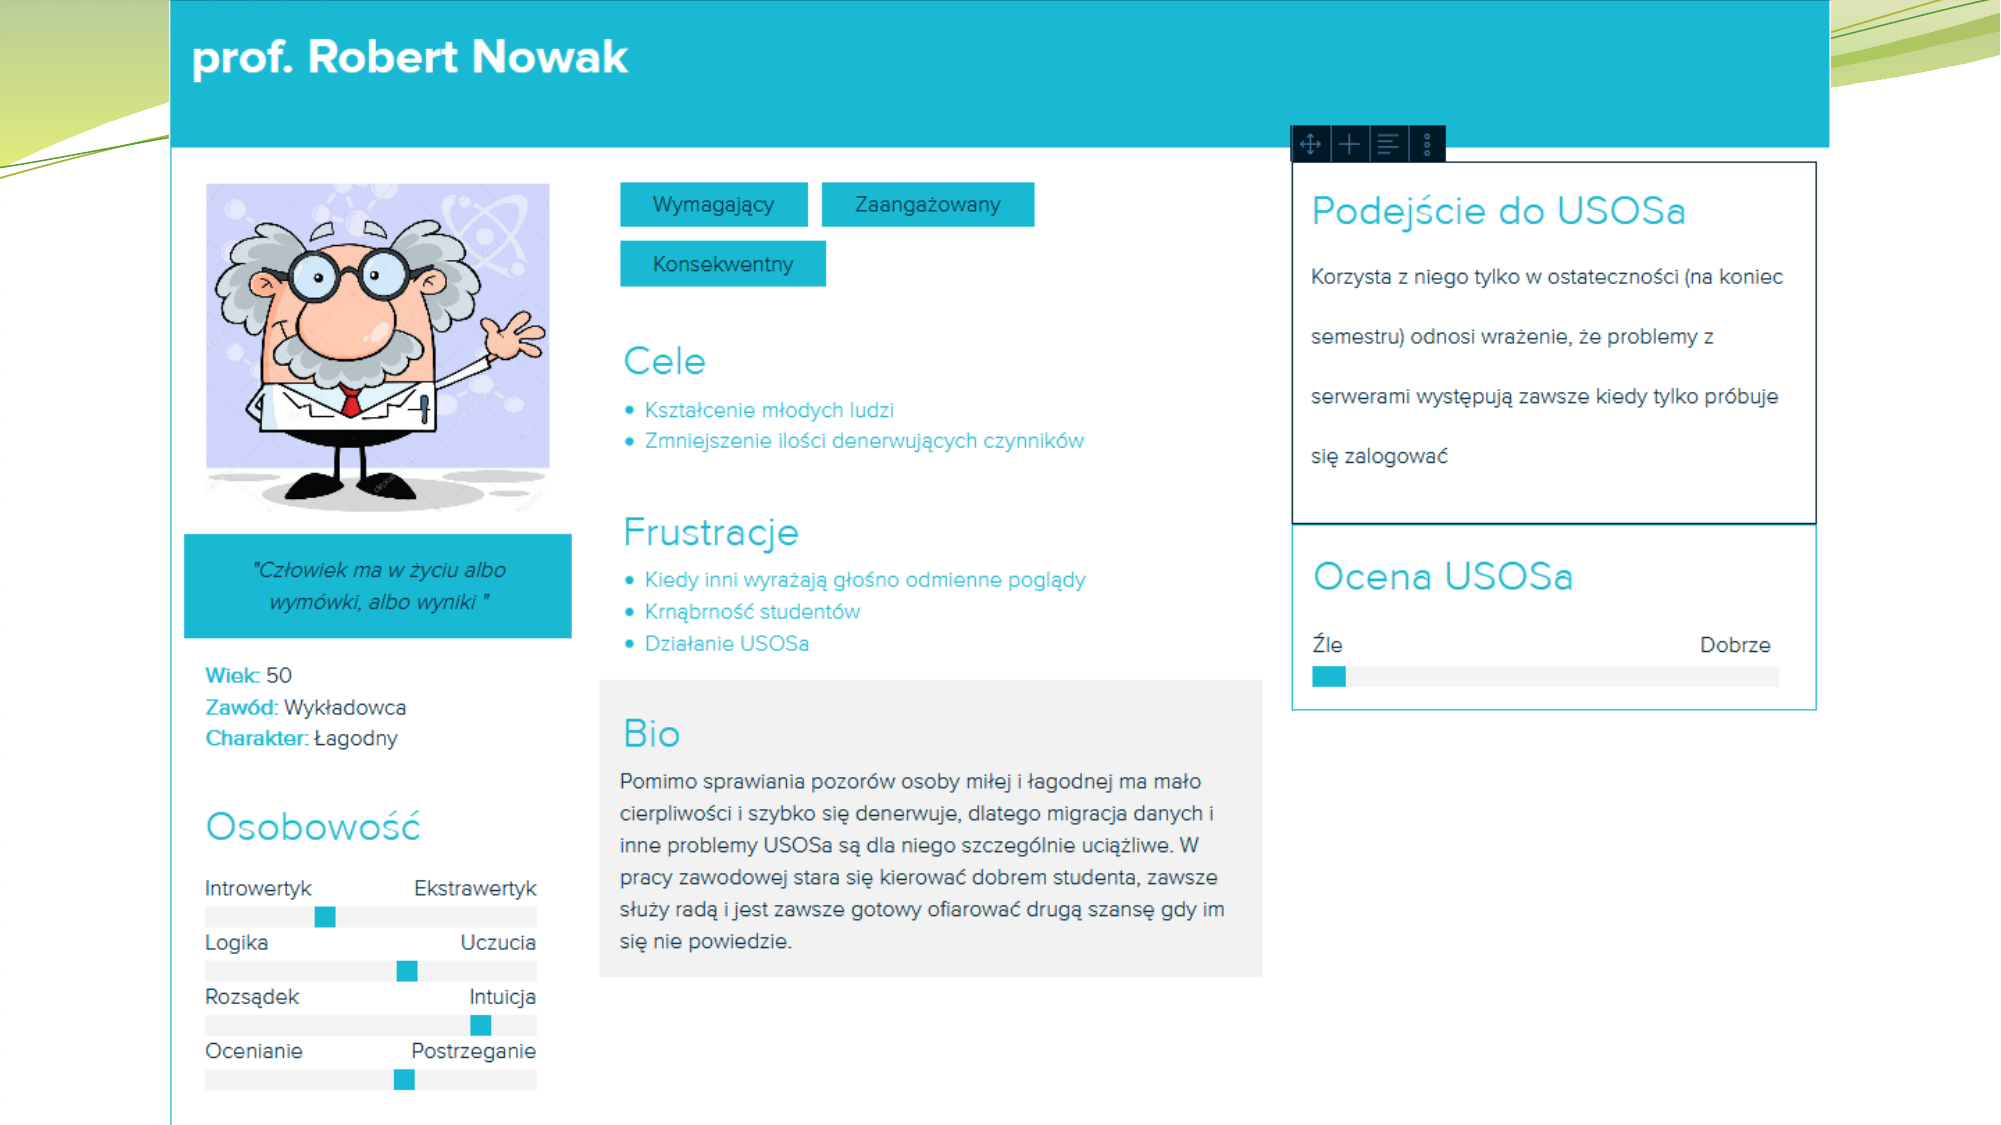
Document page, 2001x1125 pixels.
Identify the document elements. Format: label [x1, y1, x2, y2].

picture [169, 0, 1831, 1125]
